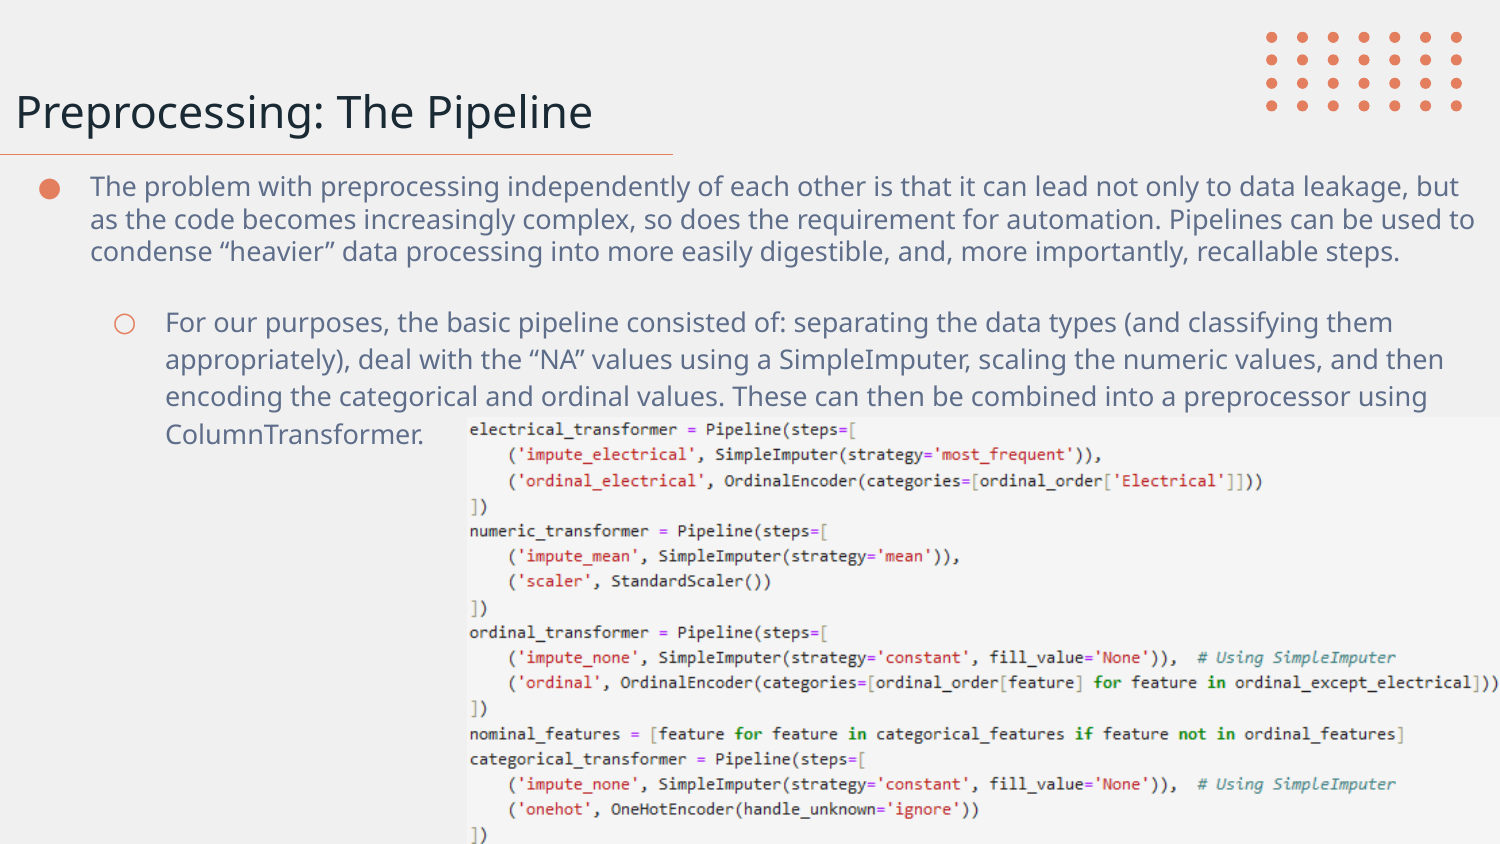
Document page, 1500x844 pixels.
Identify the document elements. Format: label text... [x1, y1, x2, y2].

list The problem with preprocessing independently of each other is that it can lead not only to data leakage, but as the code becomes increasingly complex, so does the requirement for automation. Pipelines can be used to condense “heavier” data processing into more easily digestible, and, more importantly, recallable steps. For our purposes, the basic pipeline consisted of: separating the data types (and classifying them appropriately), deal with the “NA” values using a SimpleImputer, scaling the numeric values, and then encoding the categorical and ordinal values. These can then be combined into a preprocessor using ColumnTransformer. [0, 154, 1500, 844]
picture [467, 417, 1500, 844]
text_box Preprocessing: The Pipeline [0, 68, 883, 149]
